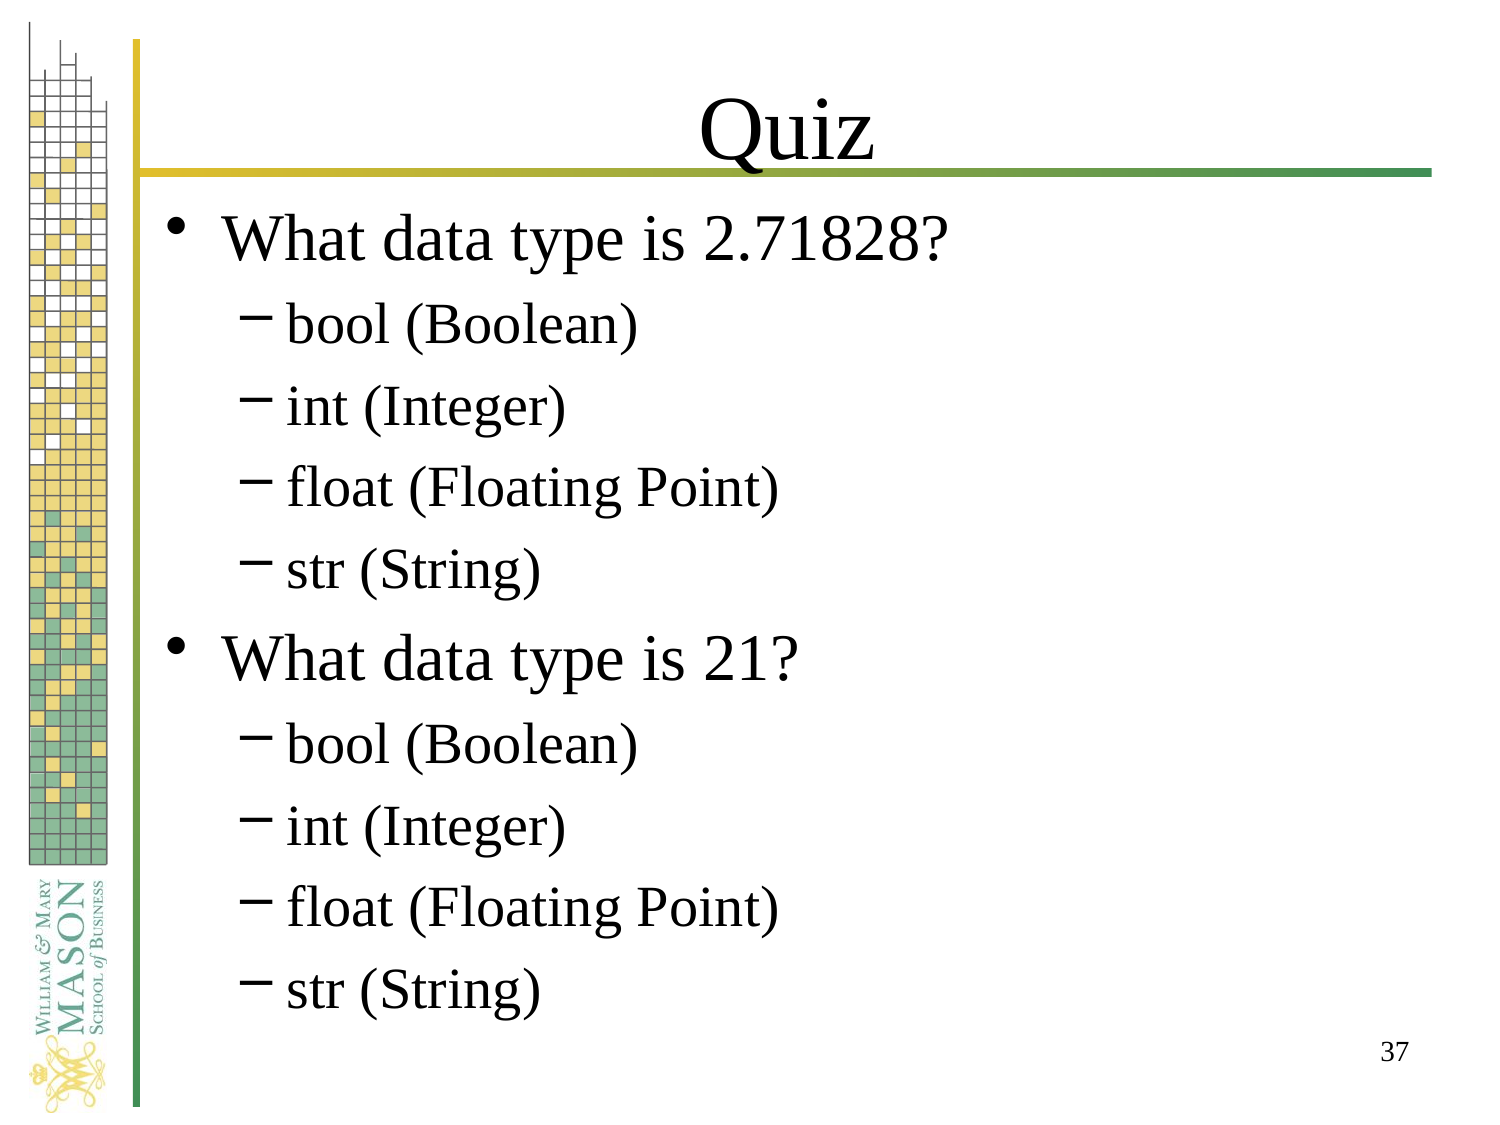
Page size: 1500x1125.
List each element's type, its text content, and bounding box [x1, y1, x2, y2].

slide_number 37 [1048, 1024, 1426, 1103]
title Quiz [150, 45, 1425, 185]
list What data type is 2.71828? bool (Boolean) int (Integer) float (Floating Point) str (String) What data type is 21? bool (Boolean) int (Integer) float (Floating Point) str (String) [150, 185, 1425, 1005]
slide_number 70 [29, 879, 107, 1113]
